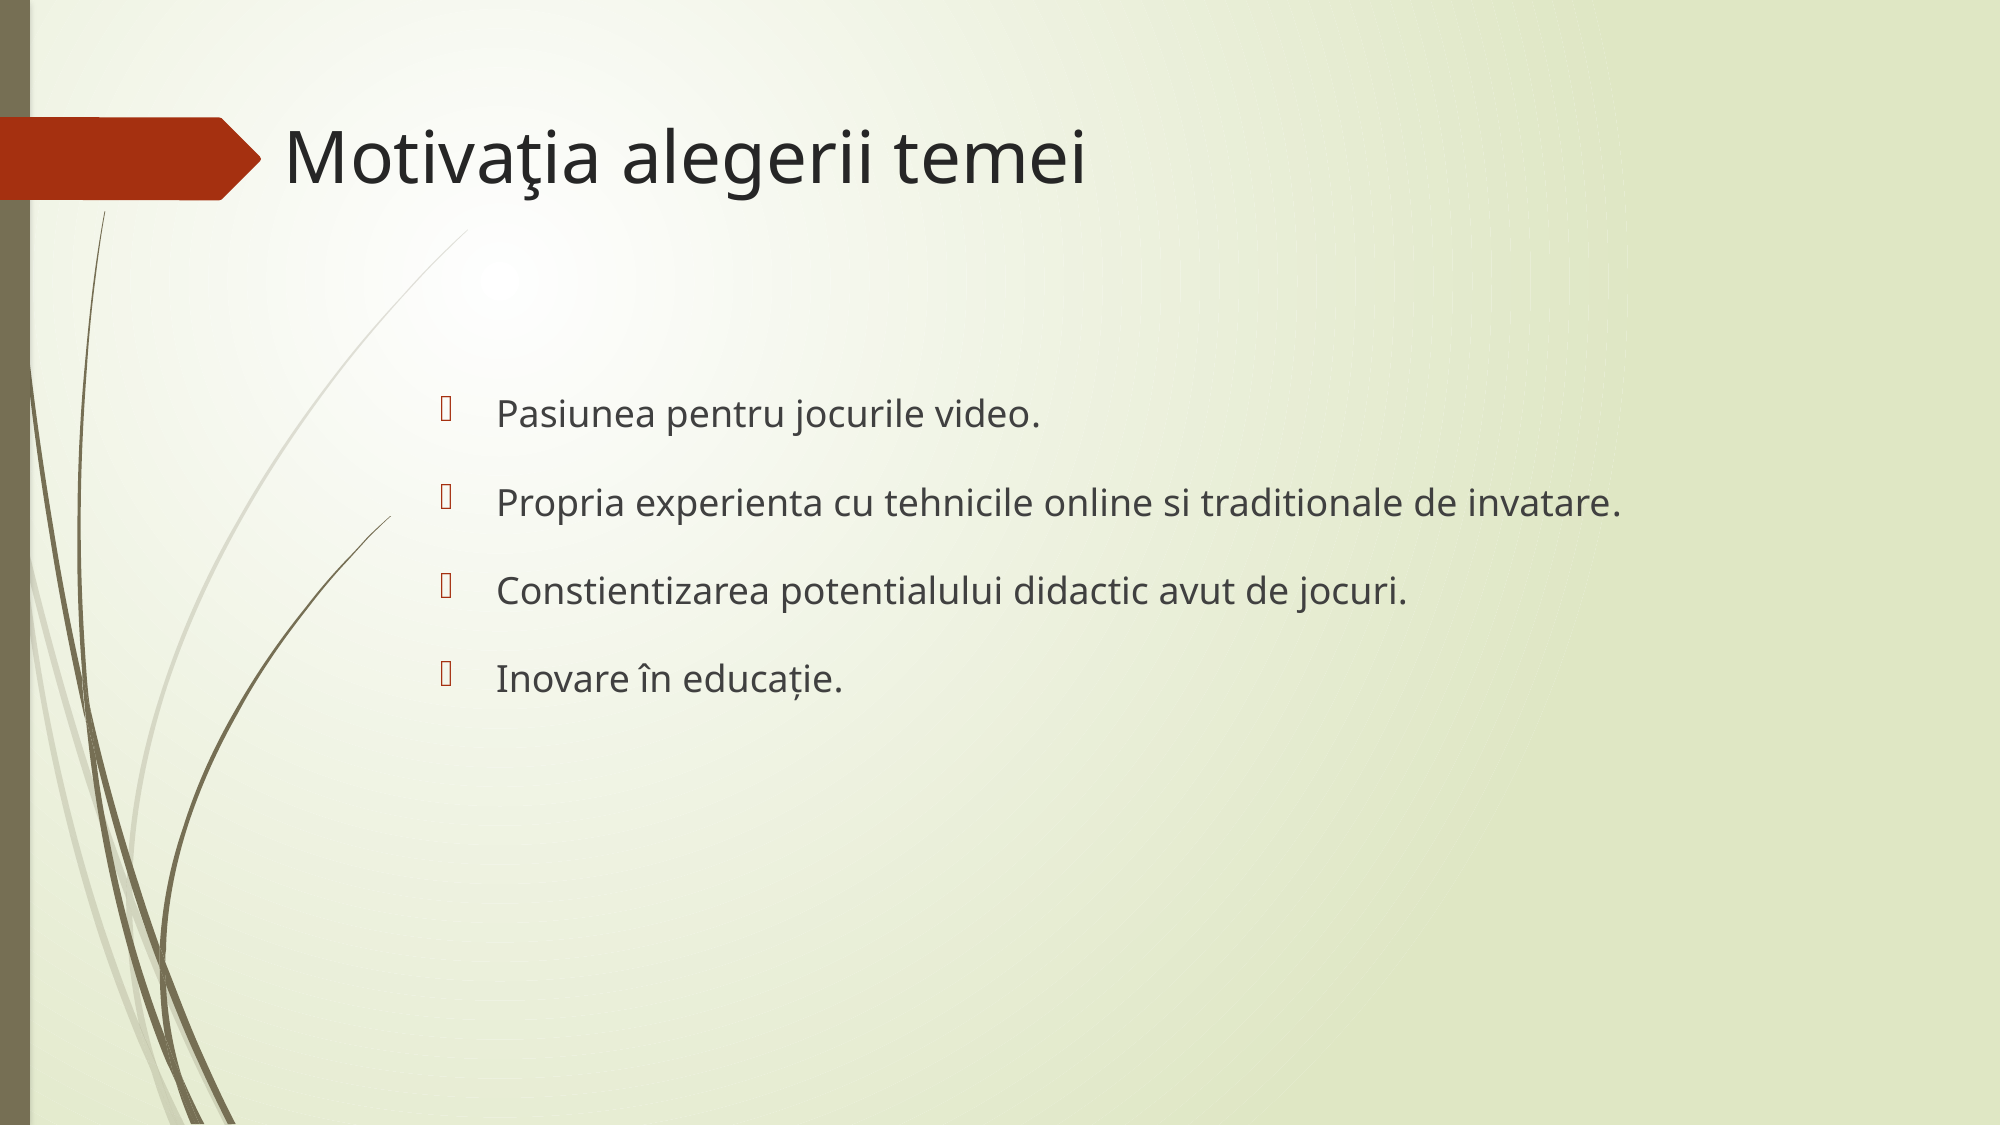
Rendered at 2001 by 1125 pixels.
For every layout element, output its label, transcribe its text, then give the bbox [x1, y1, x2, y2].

title Motivaţia alegerii temei [269, 103, 1731, 207]
list Pasiunea pentru jocurile video. Propria experienta cu tehnicile online si traditionale de invatare. Constientizarea potentialului didactic avut de jocuri. Inovare în educație. [424, 360, 1888, 980]
